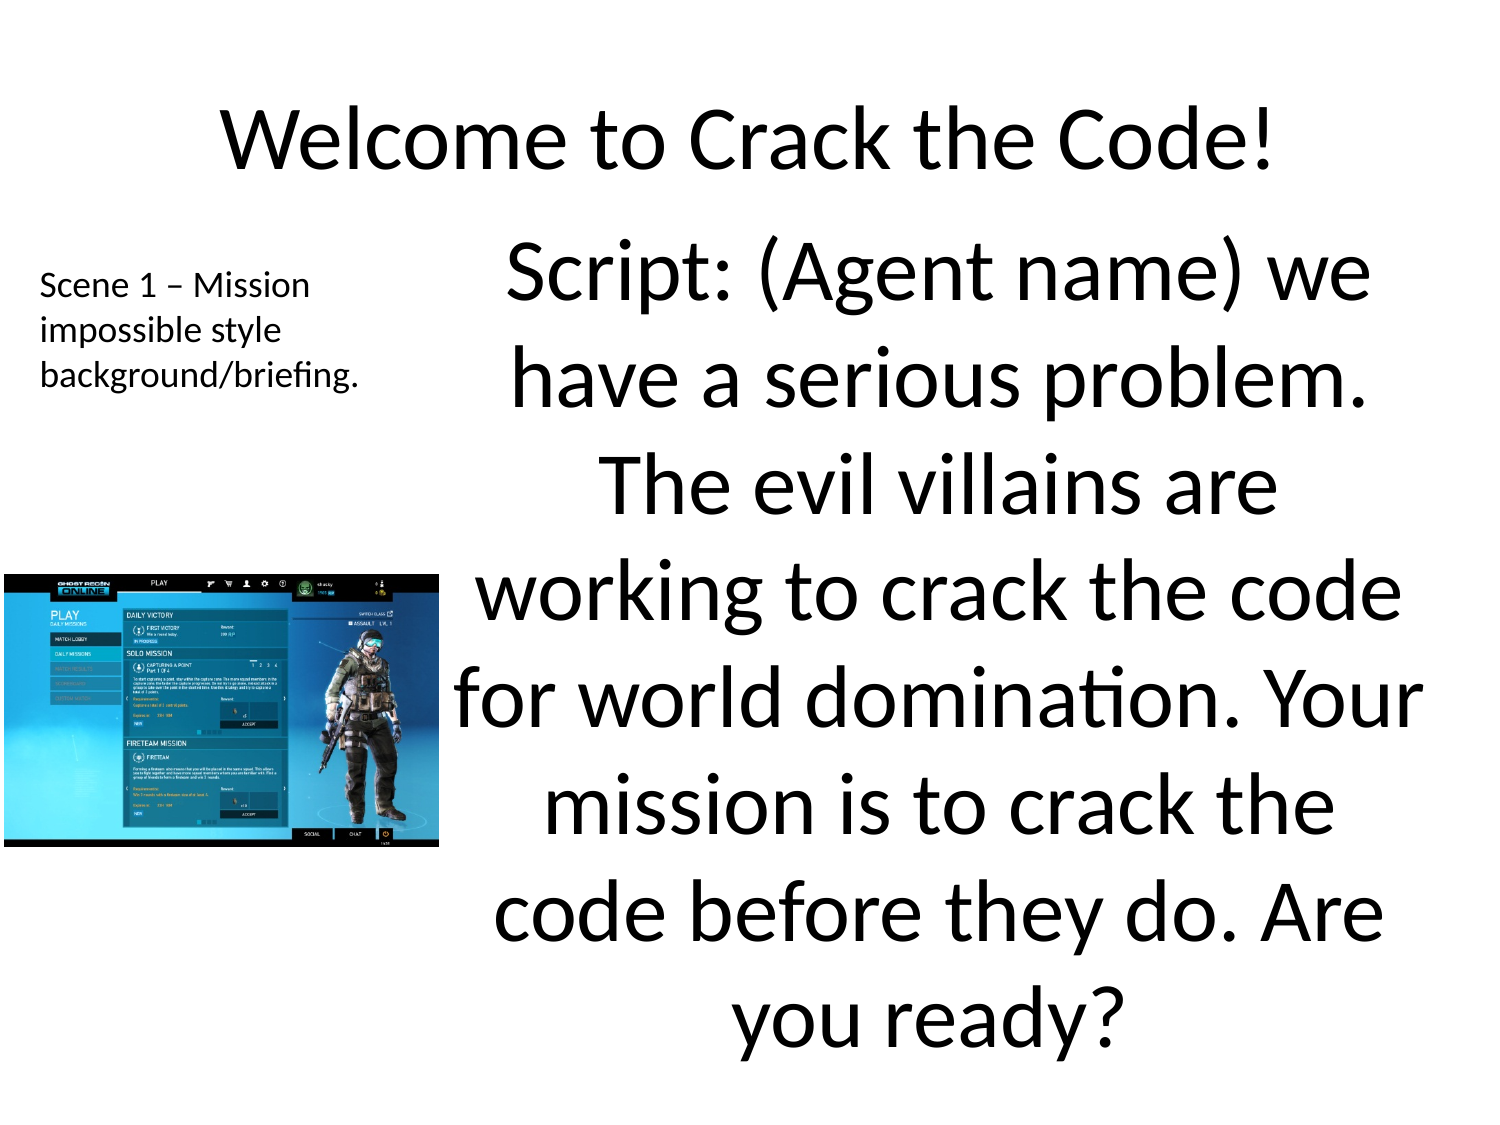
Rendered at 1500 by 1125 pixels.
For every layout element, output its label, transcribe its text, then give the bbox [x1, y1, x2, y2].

text_box Scene 1 – Mission impossible style background/briefing. [24, 252, 413, 403]
picture [4, 574, 439, 847]
title Script: (Agent name) we have a serious problem. The evil villains are working to crack the code for world domination. Your mission is to crack the code before they do. Are you ready? [433, 200, 1447, 1078]
text_box Welcome to Crack the Code! [112, 11, 1388, 253]
